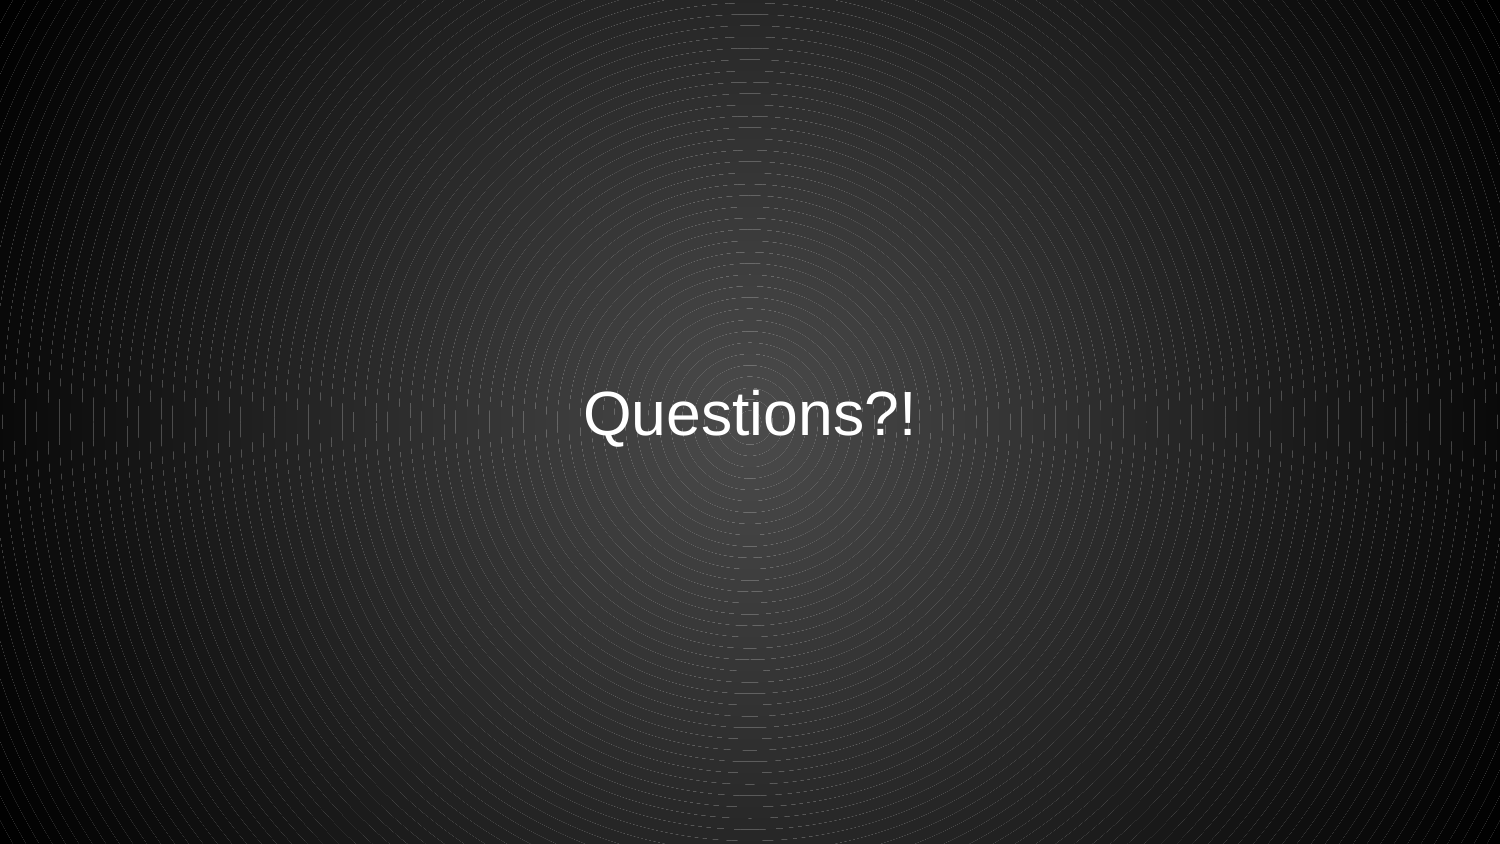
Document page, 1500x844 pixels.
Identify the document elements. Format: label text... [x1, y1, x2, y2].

subtitle Questions?! [112, 357, 1388, 487]
